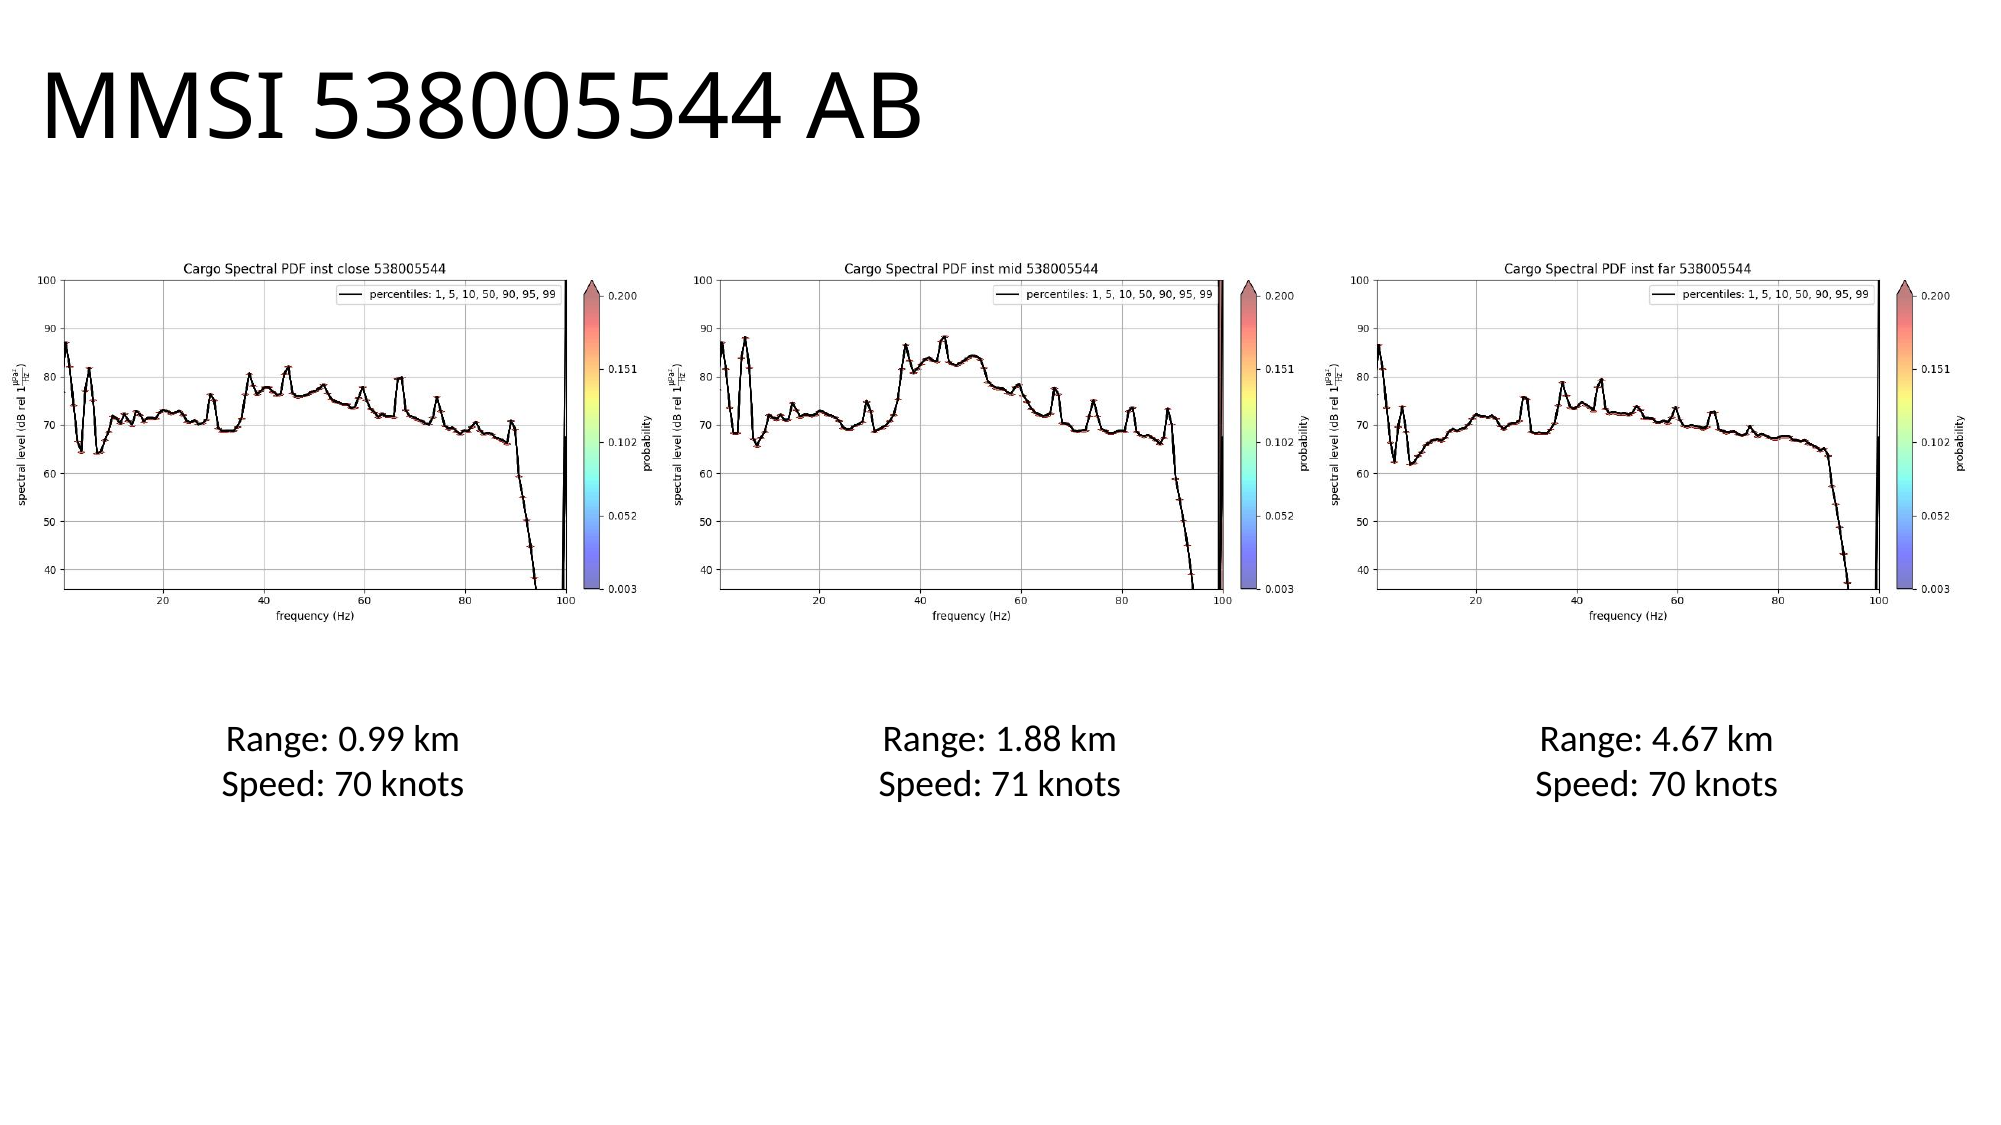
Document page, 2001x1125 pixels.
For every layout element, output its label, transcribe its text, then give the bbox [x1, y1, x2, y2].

text_box Range: 0.99 km Speed: 70 knots [66, 706, 620, 812]
text_box Range: 4.67 km Speed: 70 knots [1380, 706, 1934, 812]
text_box Range: 1.88 km Speed: 71 knots [723, 706, 1277, 812]
picture [0, 251, 2000, 633]
title MMSI 538005544 AB [24, 0, 1221, 218]
